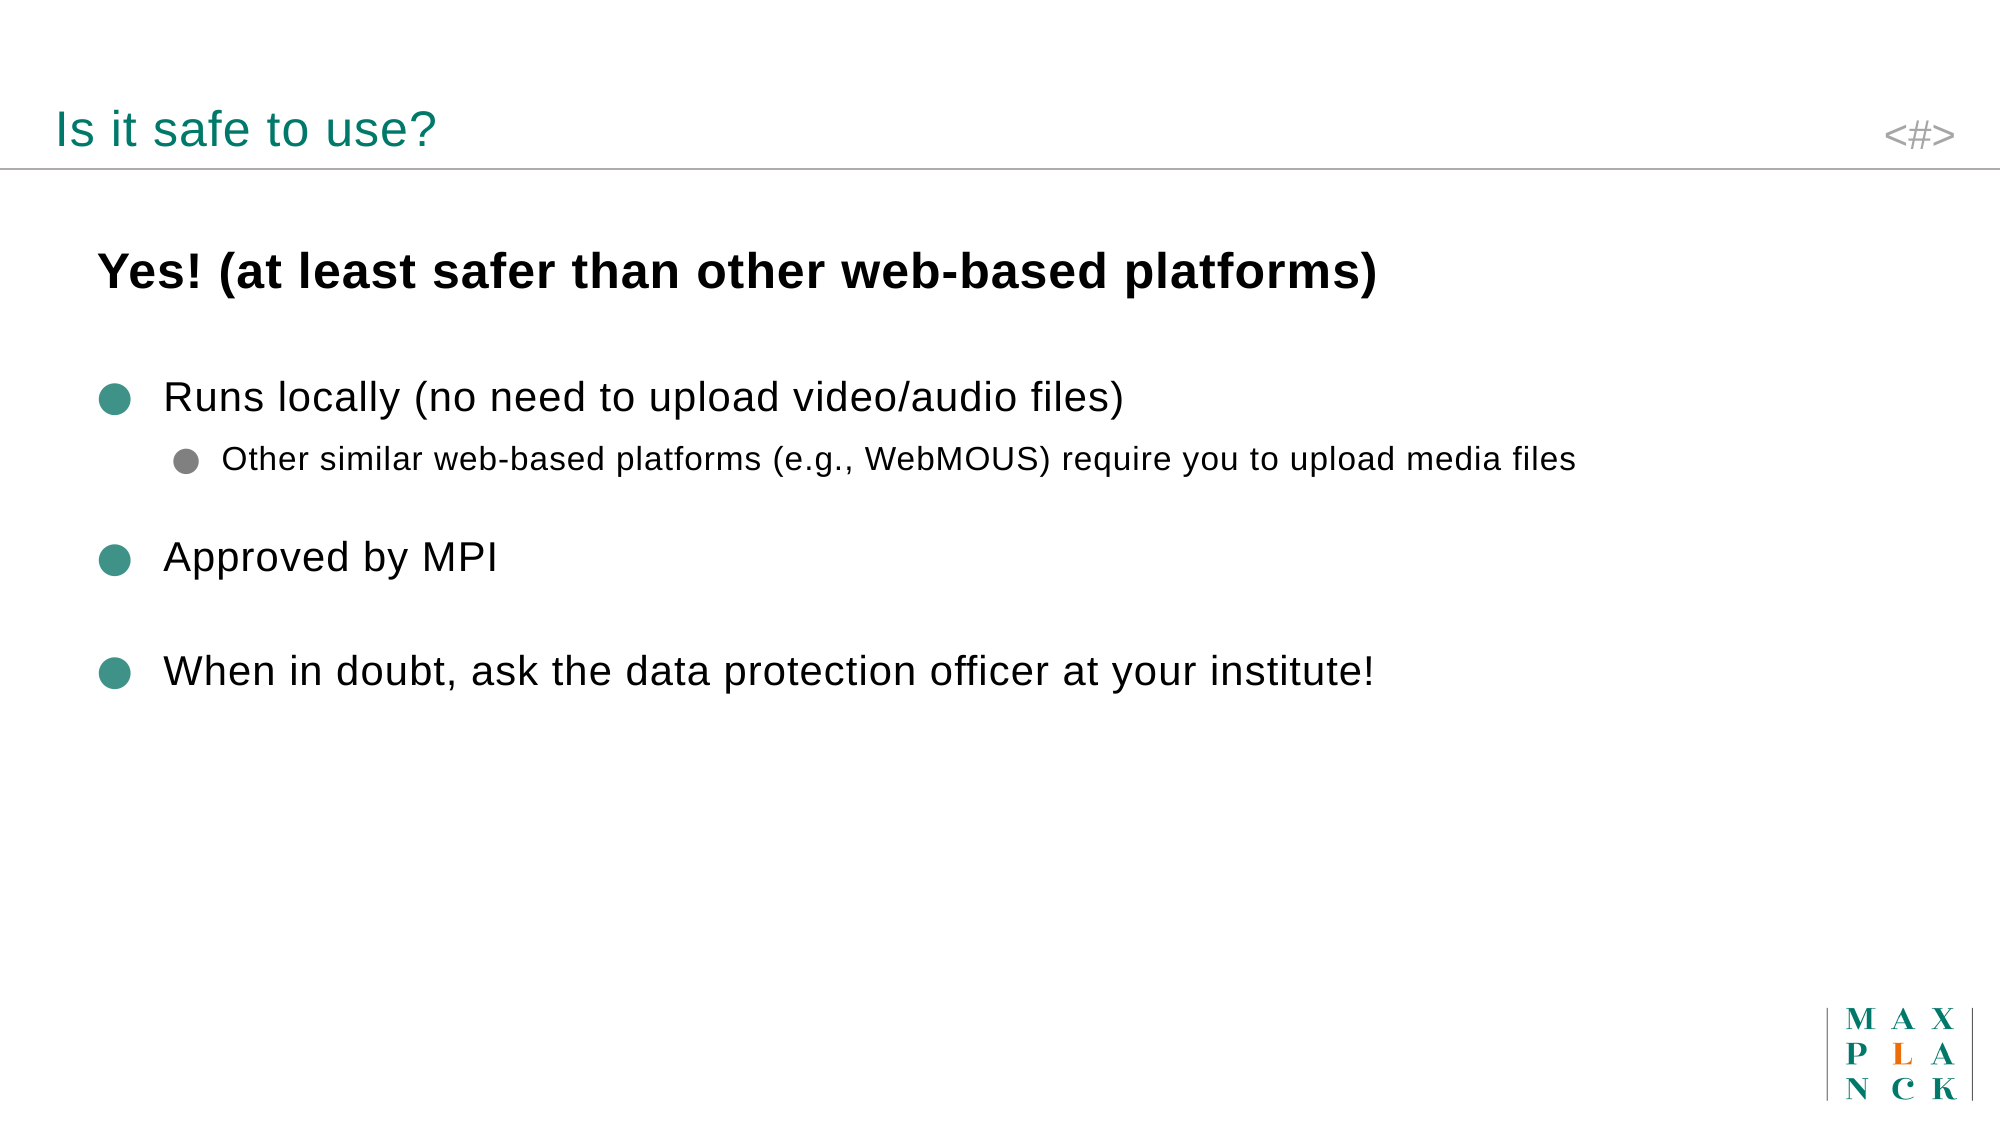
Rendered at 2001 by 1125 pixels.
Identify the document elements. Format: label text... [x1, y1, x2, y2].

picture [1822, 1003, 1977, 1105]
list Yes! (at least safer than other web-based platforms) [81, 197, 1679, 332]
list Runs locally (no need to upload video/audio files) Other similar web-based platforms (e.g., WebMOUS) require you to upload media files Approved by MPI When in doubt, ask the data protection officer at your institute! [81, 354, 1679, 989]
list Is it safe to use? [39, 90, 1742, 169]
